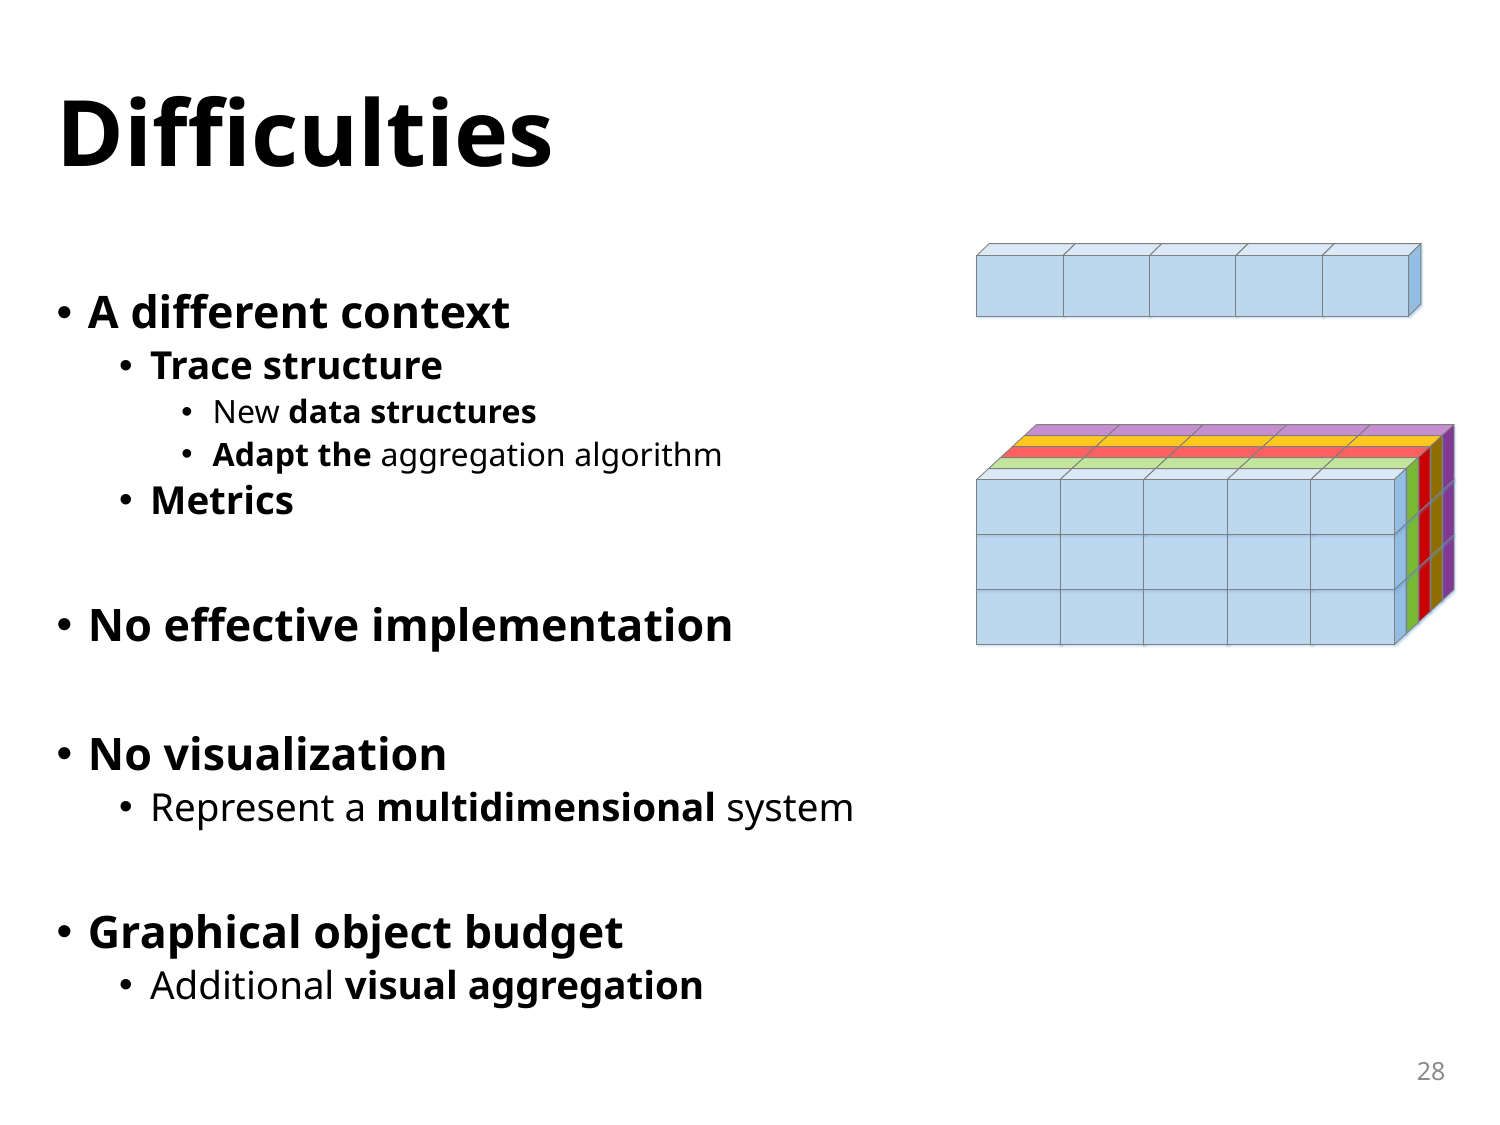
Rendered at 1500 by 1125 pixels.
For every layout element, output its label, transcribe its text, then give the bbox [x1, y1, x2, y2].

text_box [970, 421, 1461, 654]
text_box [970, 240, 1428, 326]
list A different context Trace structure New data structures Adapt the aggregation algorithm Metrics No effective implementation No visualization Represent a multidimensional system Graphical object budget Additional visual aggregation [41, 282, 1461, 1024]
title Difficulties [41, 59, 1461, 215]
slide_number 28 [1059, 1042, 1461, 1103]
